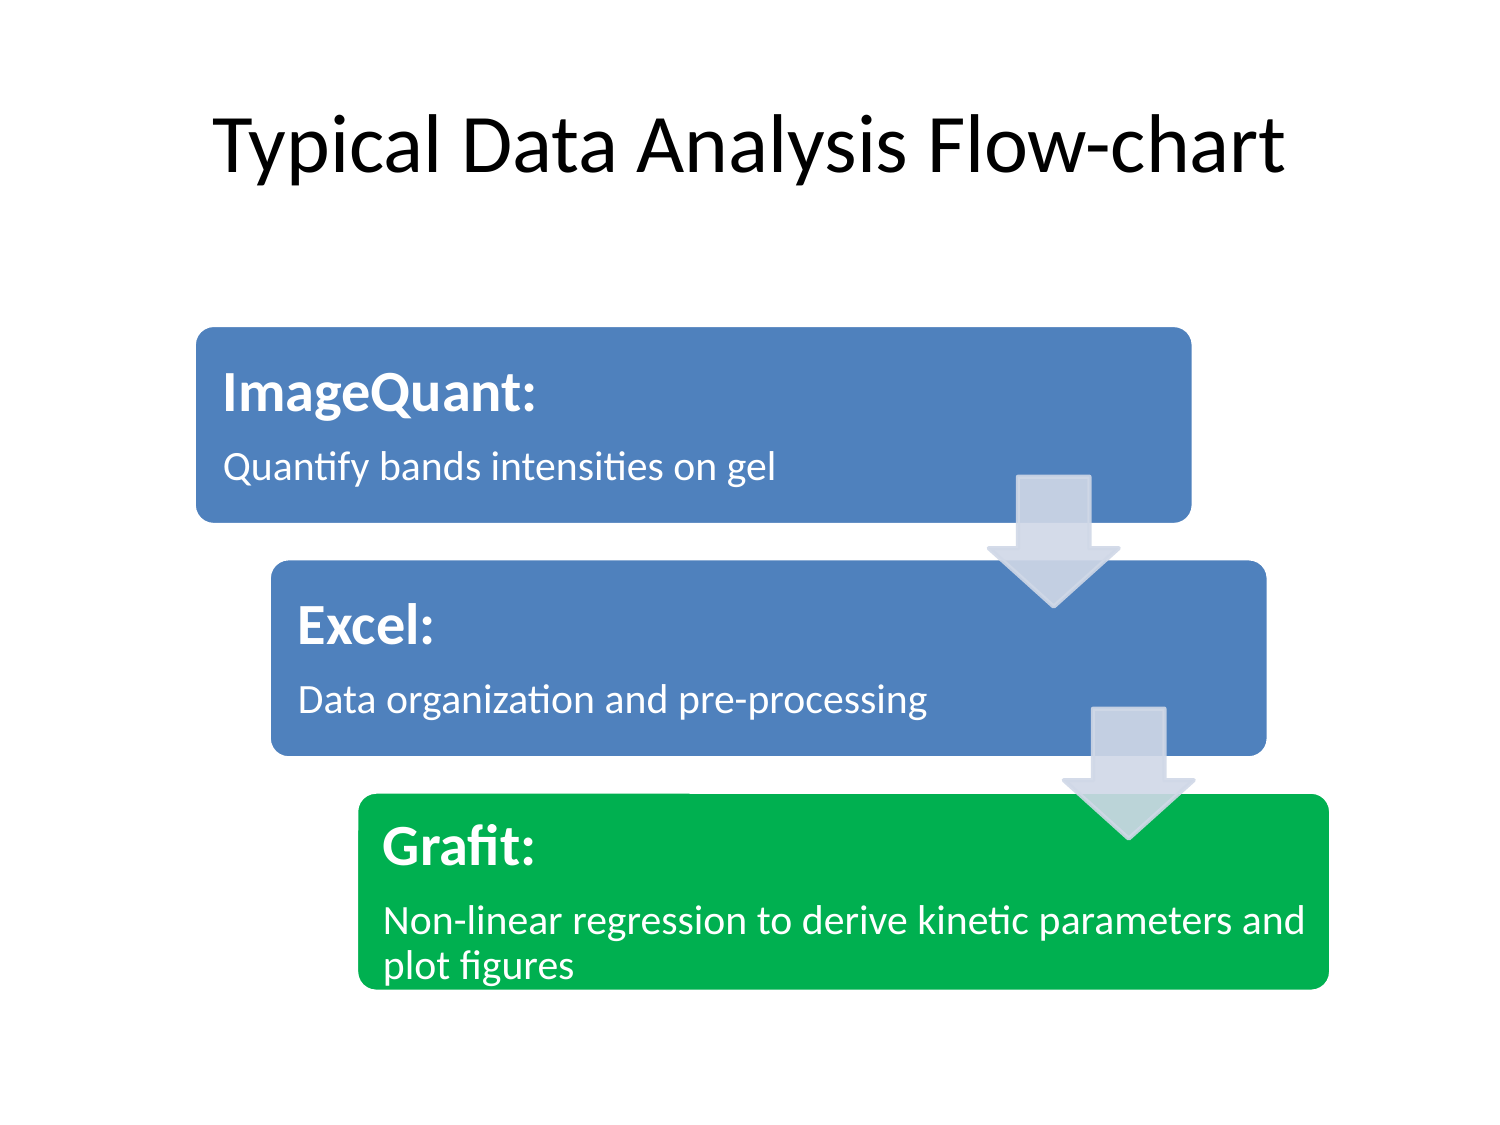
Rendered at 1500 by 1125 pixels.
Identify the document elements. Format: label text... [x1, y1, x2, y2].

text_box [262, 324, 1263, 992]
title Typical Data Analysis Flow-chart [75, 45, 1425, 233]
